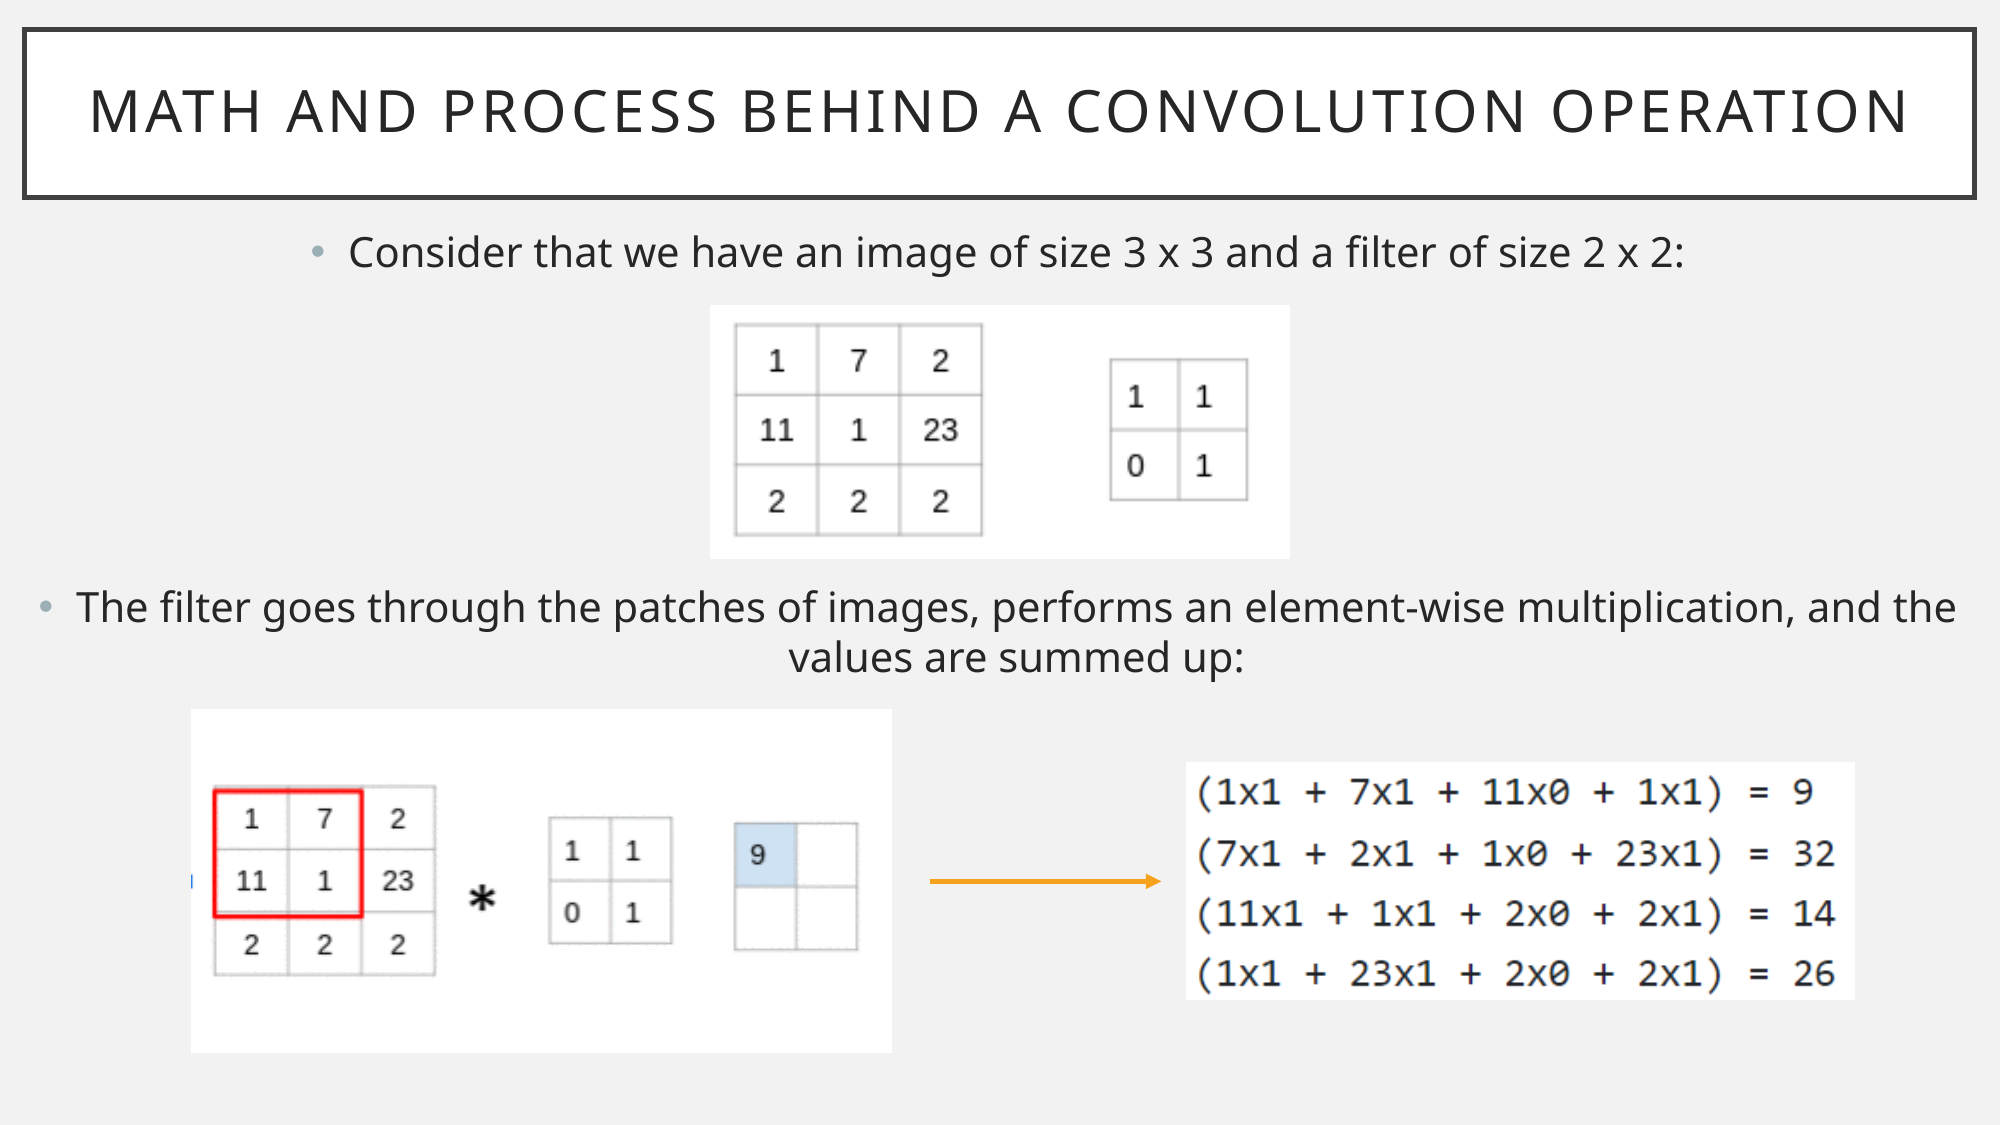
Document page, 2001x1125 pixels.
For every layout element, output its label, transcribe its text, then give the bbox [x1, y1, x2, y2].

text_box Consider that we have an image of size 3 x 3 and a filter of size 2 x 2: The filter goes through the patches of images, performs an element-wise multiplication, and the values are summed up: [10, 218, 1986, 1107]
title Math and process behind a convolution operation [22, 27, 1977, 200]
picture [191, 709, 892, 1053]
picture [709, 305, 1291, 559]
picture [1185, 762, 1855, 1000]
